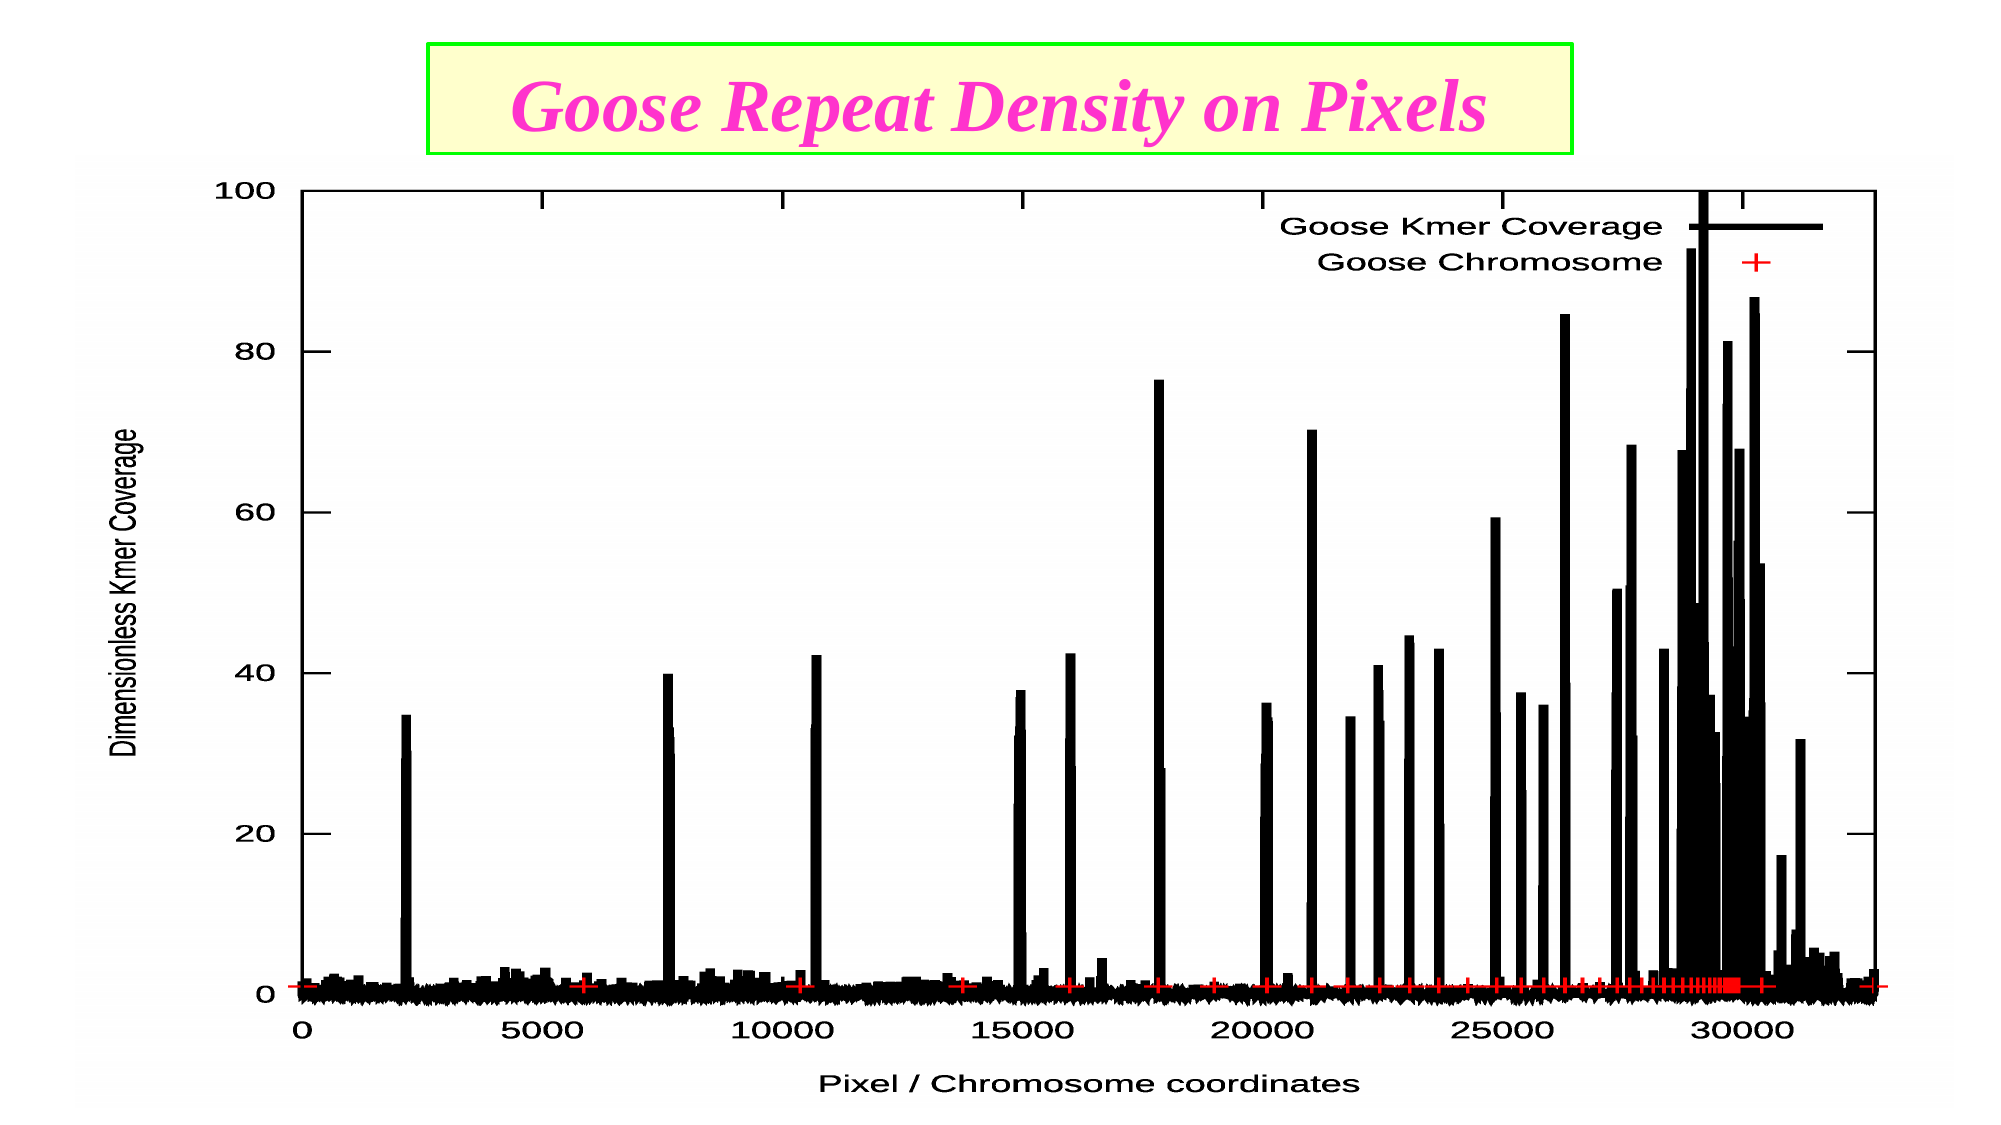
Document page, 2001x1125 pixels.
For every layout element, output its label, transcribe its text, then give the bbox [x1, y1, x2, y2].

picture [75, 155, 1955, 1109]
text_box Goose Repeat Density on Pixels [427, 44, 1573, 154]
